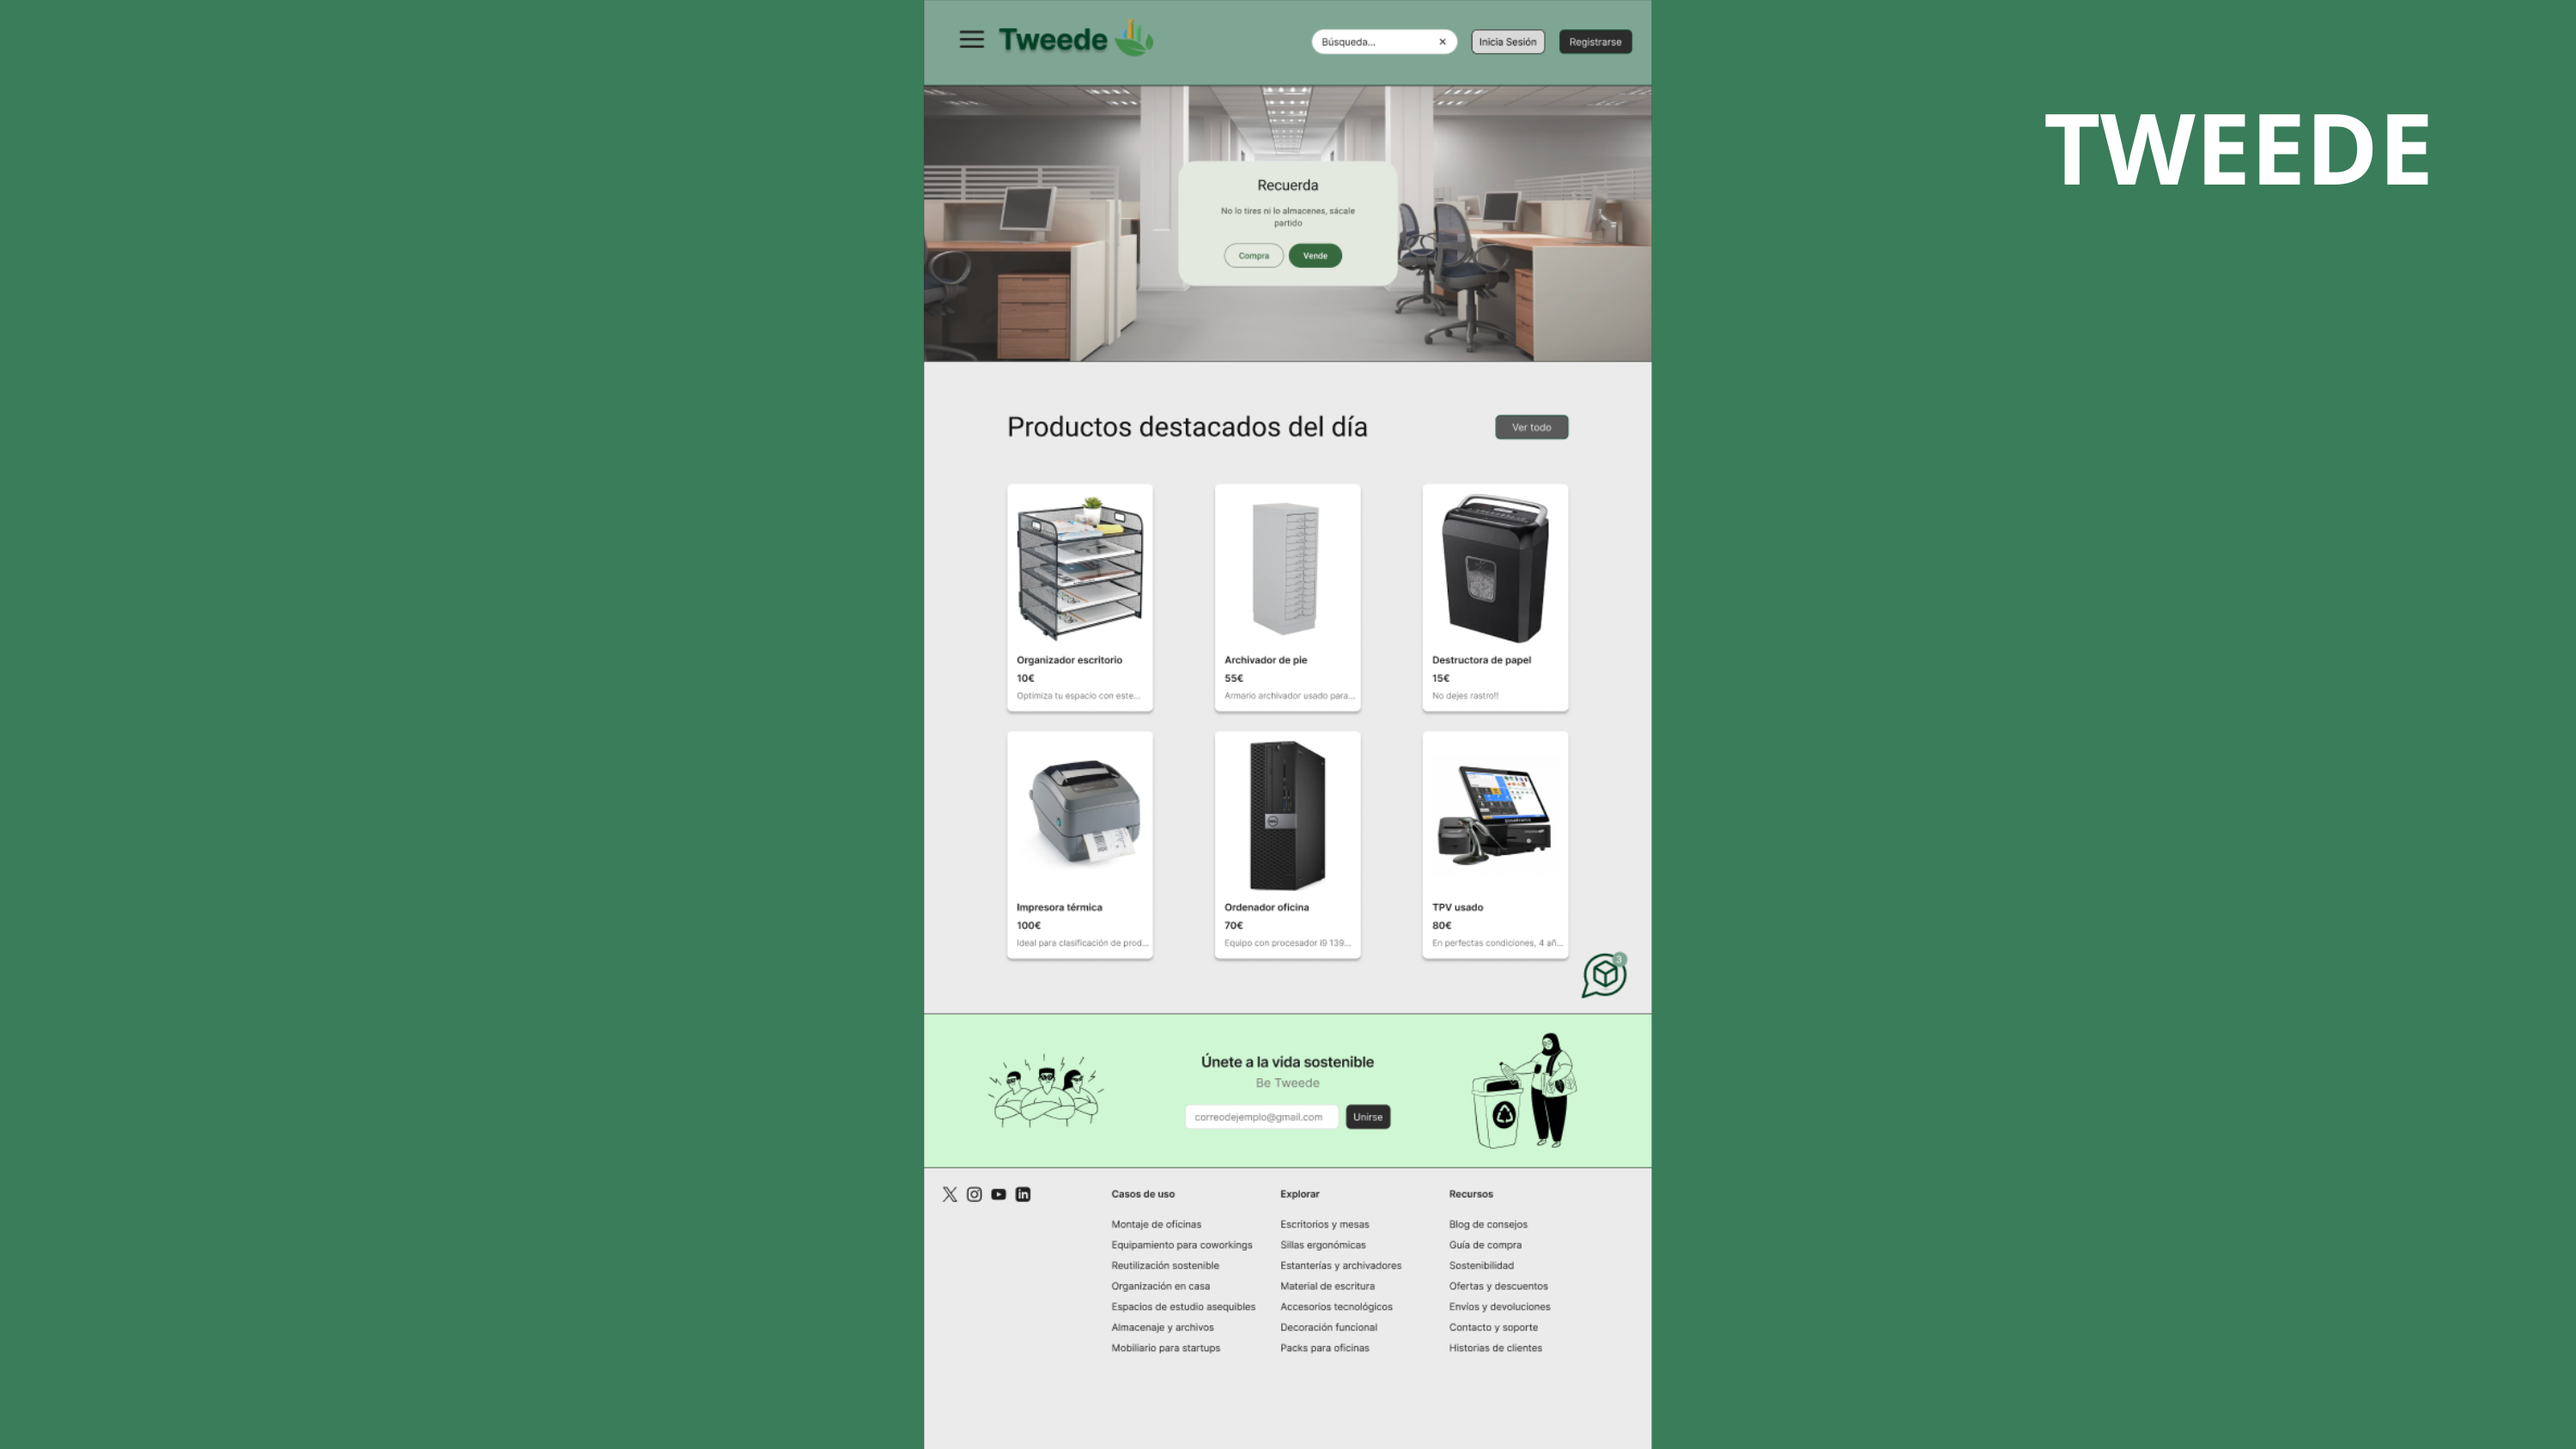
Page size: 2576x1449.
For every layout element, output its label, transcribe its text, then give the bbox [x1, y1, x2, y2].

text_box TWEEDE [2026, 76, 2452, 205]
text_box [923, 0, 1652, 1449]
